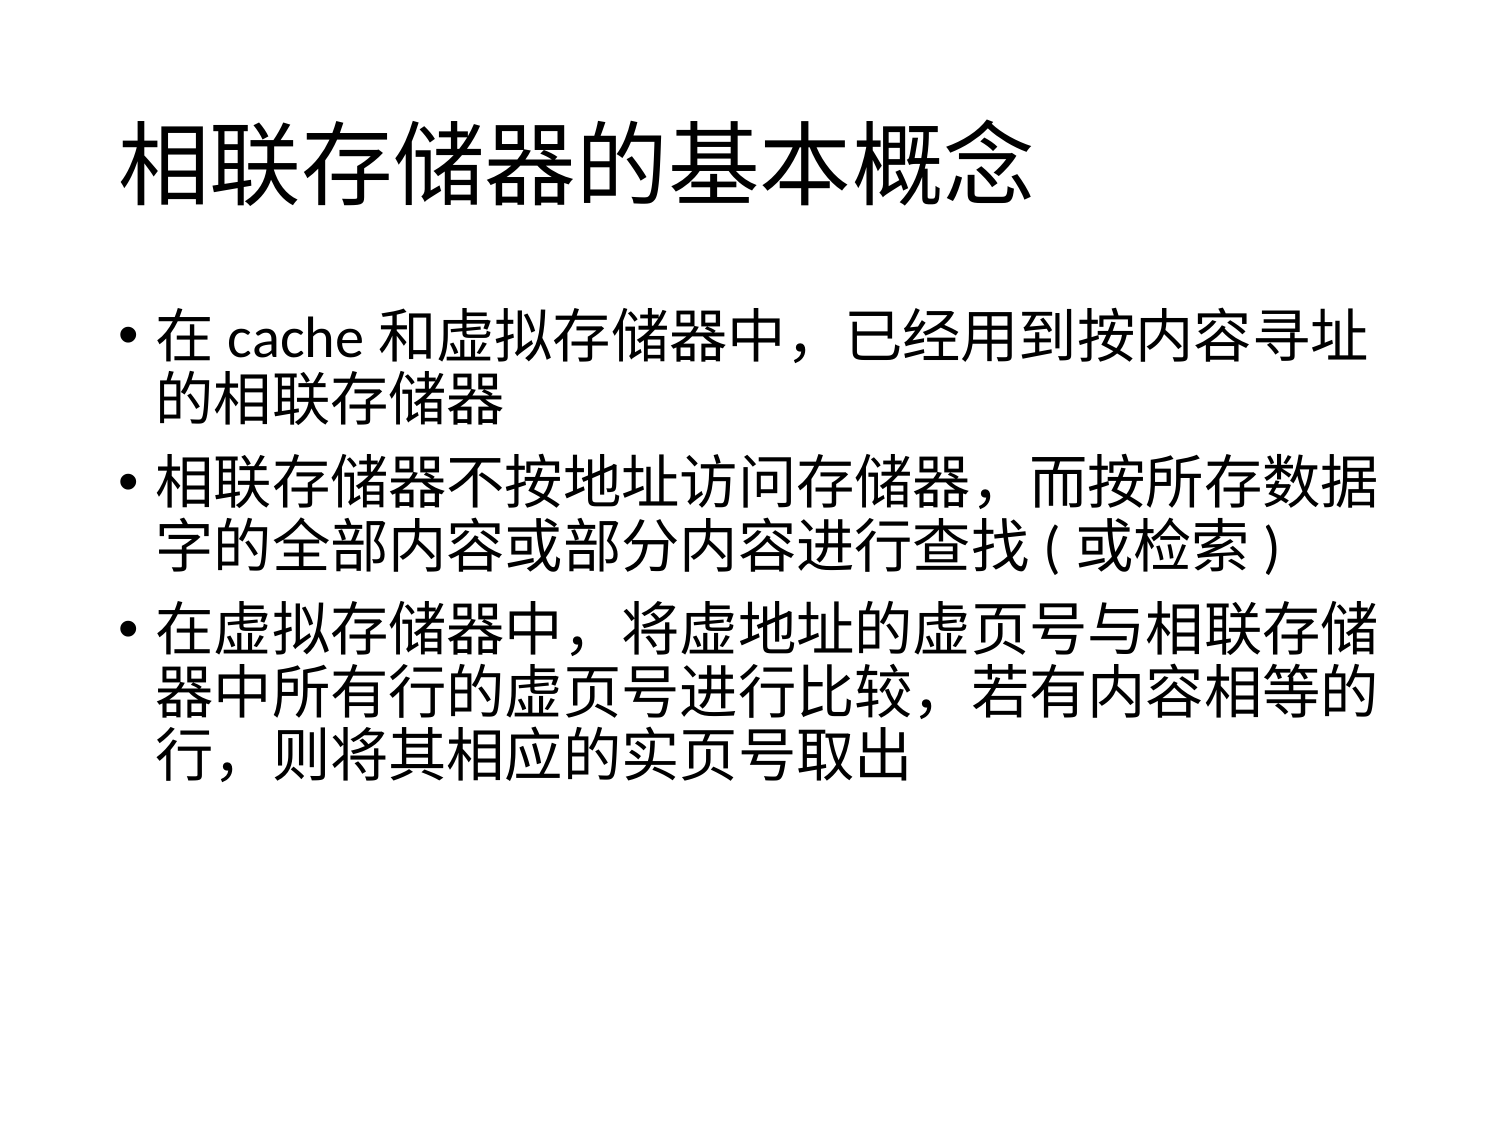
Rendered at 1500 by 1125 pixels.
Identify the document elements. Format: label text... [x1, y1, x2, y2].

list 在cache和虚拟存储器中，已经用到按内容寻址的相联存储器 相联存储器不按地址访问存储器，而按所存数据字的全部内容或部分内容进行查找(或检索) 在虚拟存储器中，将虚地址的虚页号与相联存储器中所有行的虚页号进行比较，若有内容相等的行，则将其相应的实页号取出 [103, 299, 1397, 1014]
title 相联存储器的基本概念 [103, 59, 1397, 278]
